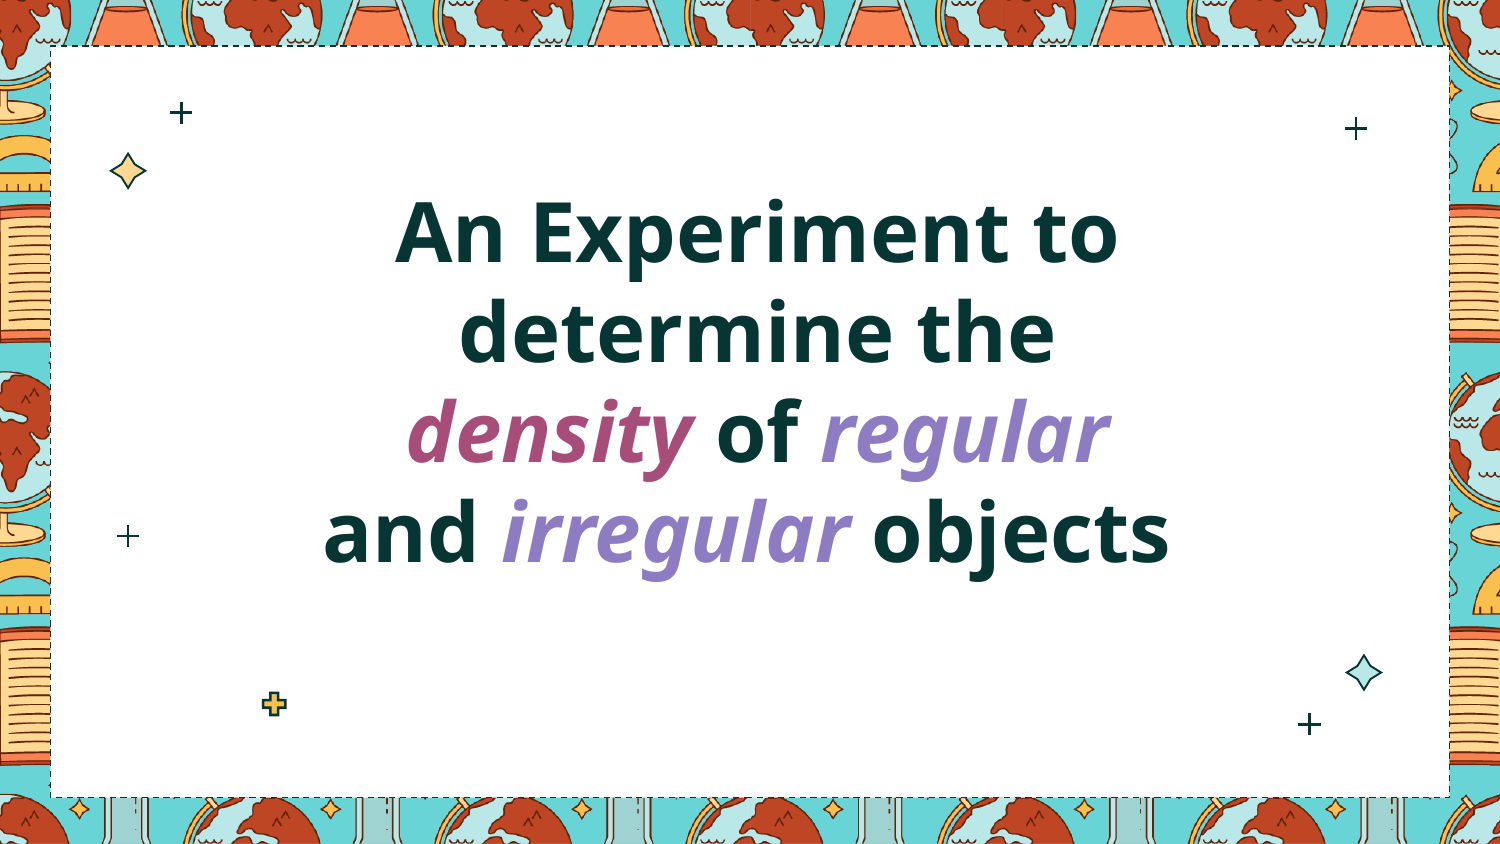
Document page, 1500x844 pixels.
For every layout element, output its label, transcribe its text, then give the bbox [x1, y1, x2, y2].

text_box An Experiment to determine the density of regular and irregular objects [301, 171, 1214, 587]
picture [0, 0, 1500, 844]
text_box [1344, 117, 1368, 140]
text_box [108, 151, 148, 191]
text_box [1344, 653, 1384, 692]
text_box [116, 524, 140, 548]
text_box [169, 101, 193, 124]
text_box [1298, 712, 1321, 736]
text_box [261, 691, 287, 717]
